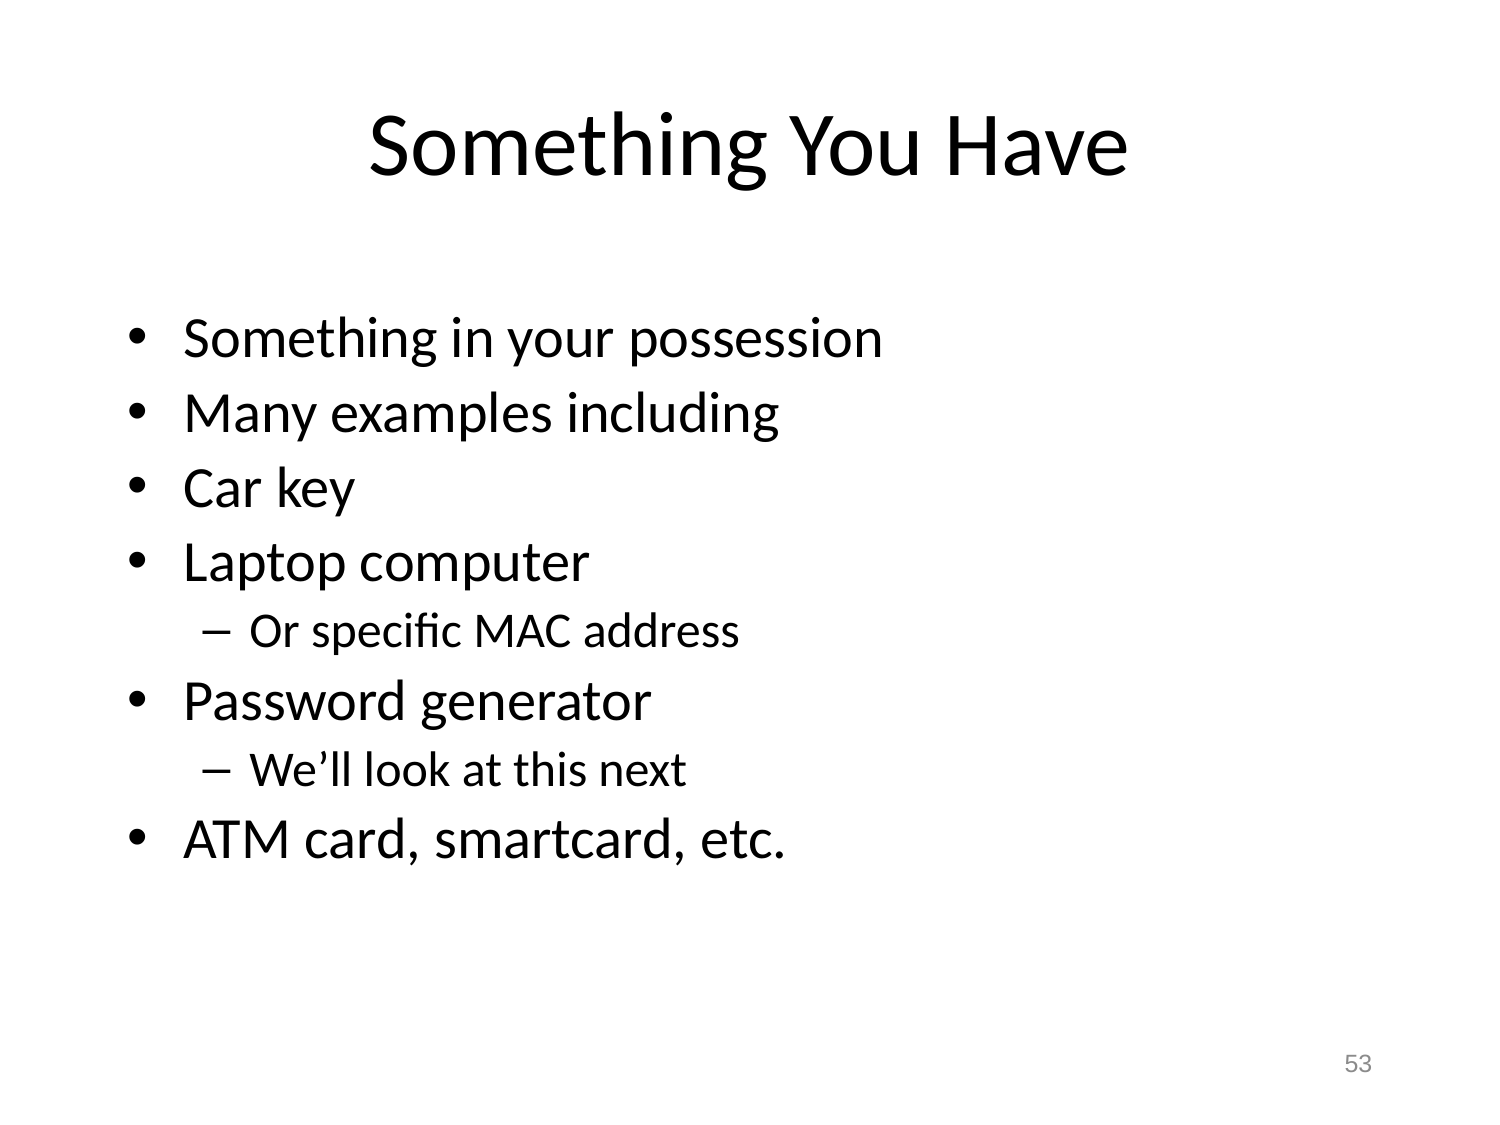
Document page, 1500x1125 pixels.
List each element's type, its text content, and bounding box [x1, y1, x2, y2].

slide_number 53 [1074, 1025, 1388, 1100]
list Something in your possession Many examples including Car key Laptop computer Or specific MAC address Password generator We’ll look at this next ATM card, smartcard, etc. [112, 299, 1388, 1001]
title Something You Have [74, 44, 1426, 233]
